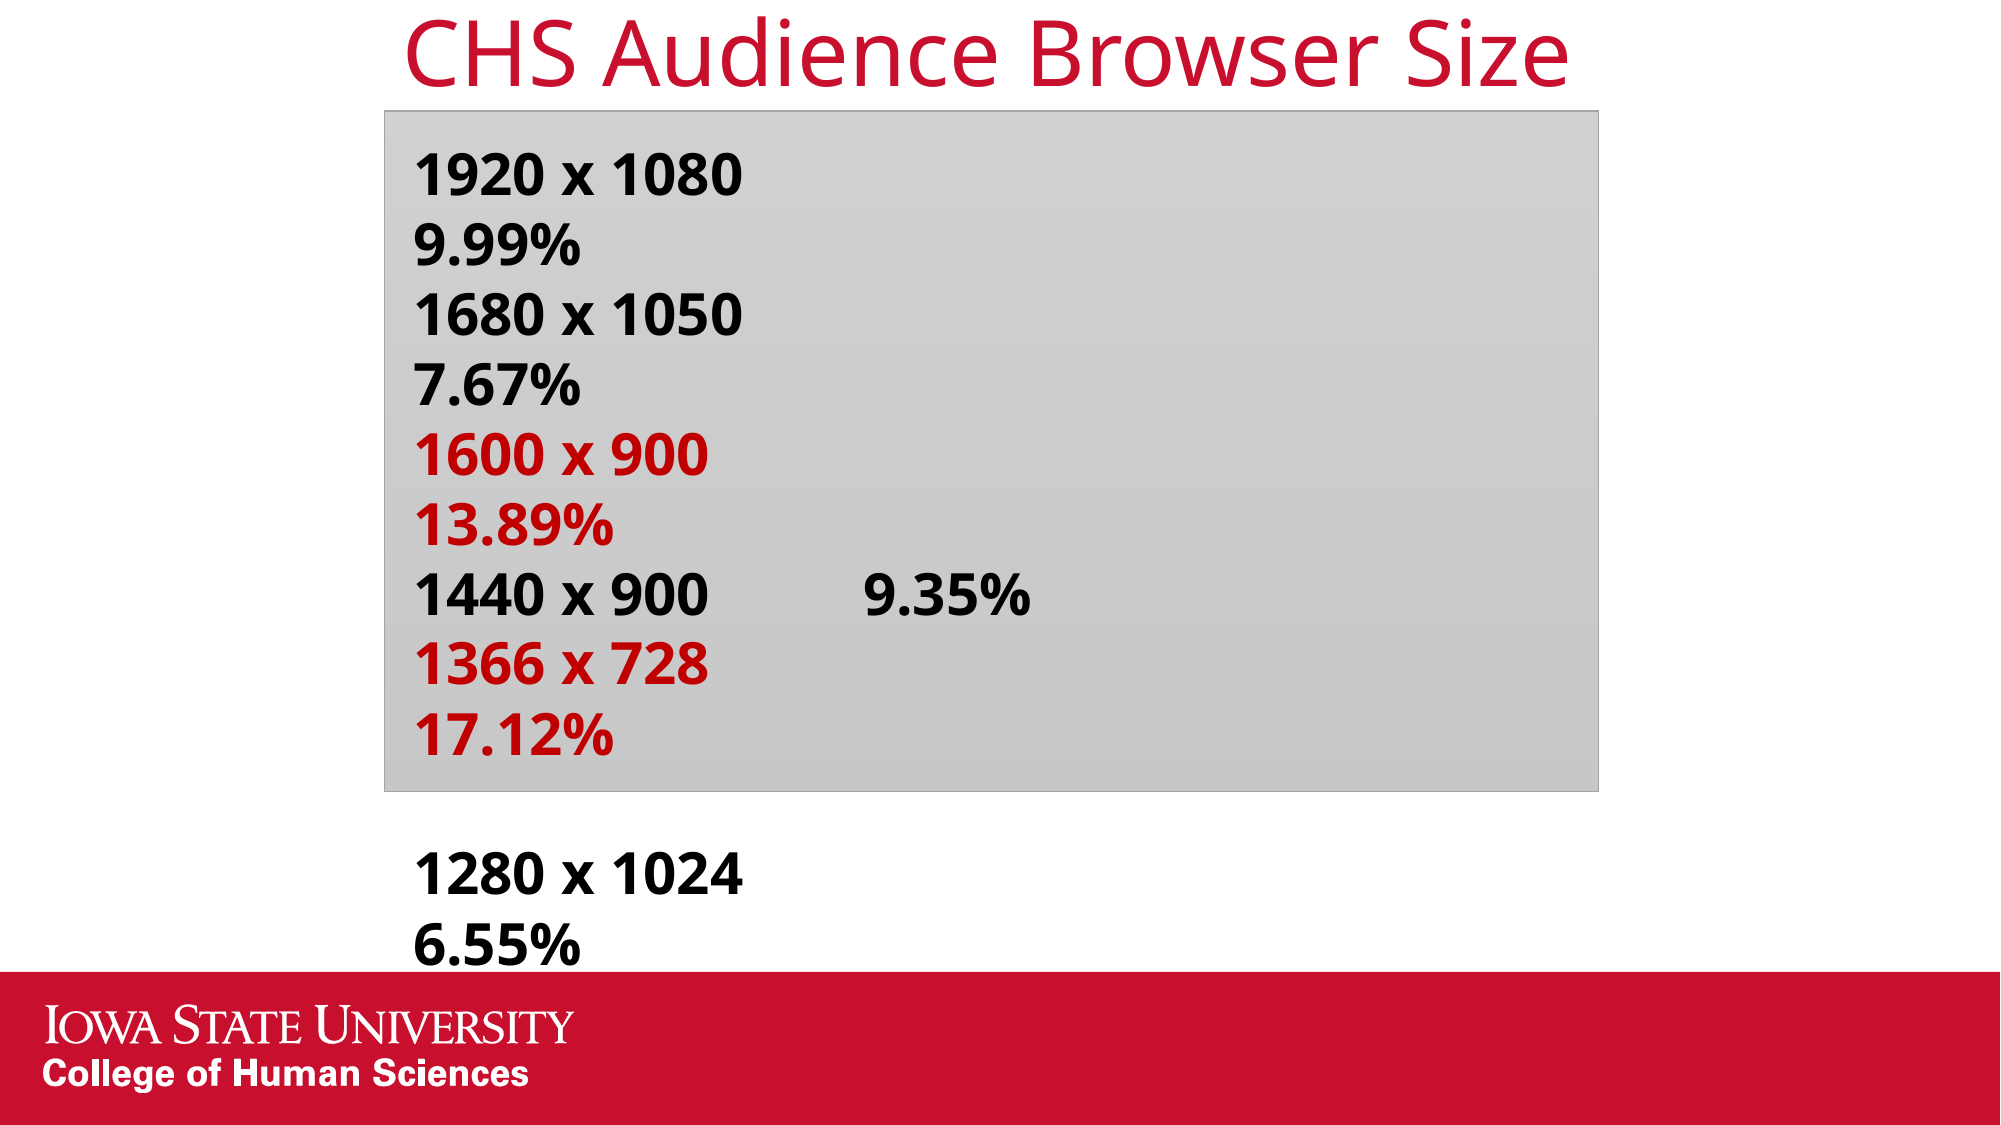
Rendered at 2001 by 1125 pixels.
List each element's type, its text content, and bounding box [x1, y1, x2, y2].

text_box [384, 110, 1599, 792]
text_box 1920 x 1080 9.99% 1680 x 1050 7.67% 1600 x 900 13.89% 1440 x 900 9.35% 1366 x 728 17.12% 1280 x 1024 6.55% 1280 x 800 10.95% 1024 x 768 2.39% [398, 129, 1077, 971]
text_box [0, 971, 2000, 1125]
picture [43, 1003, 576, 1093]
text_box CHS Audience Browser Size [249, 0, 1750, 155]
